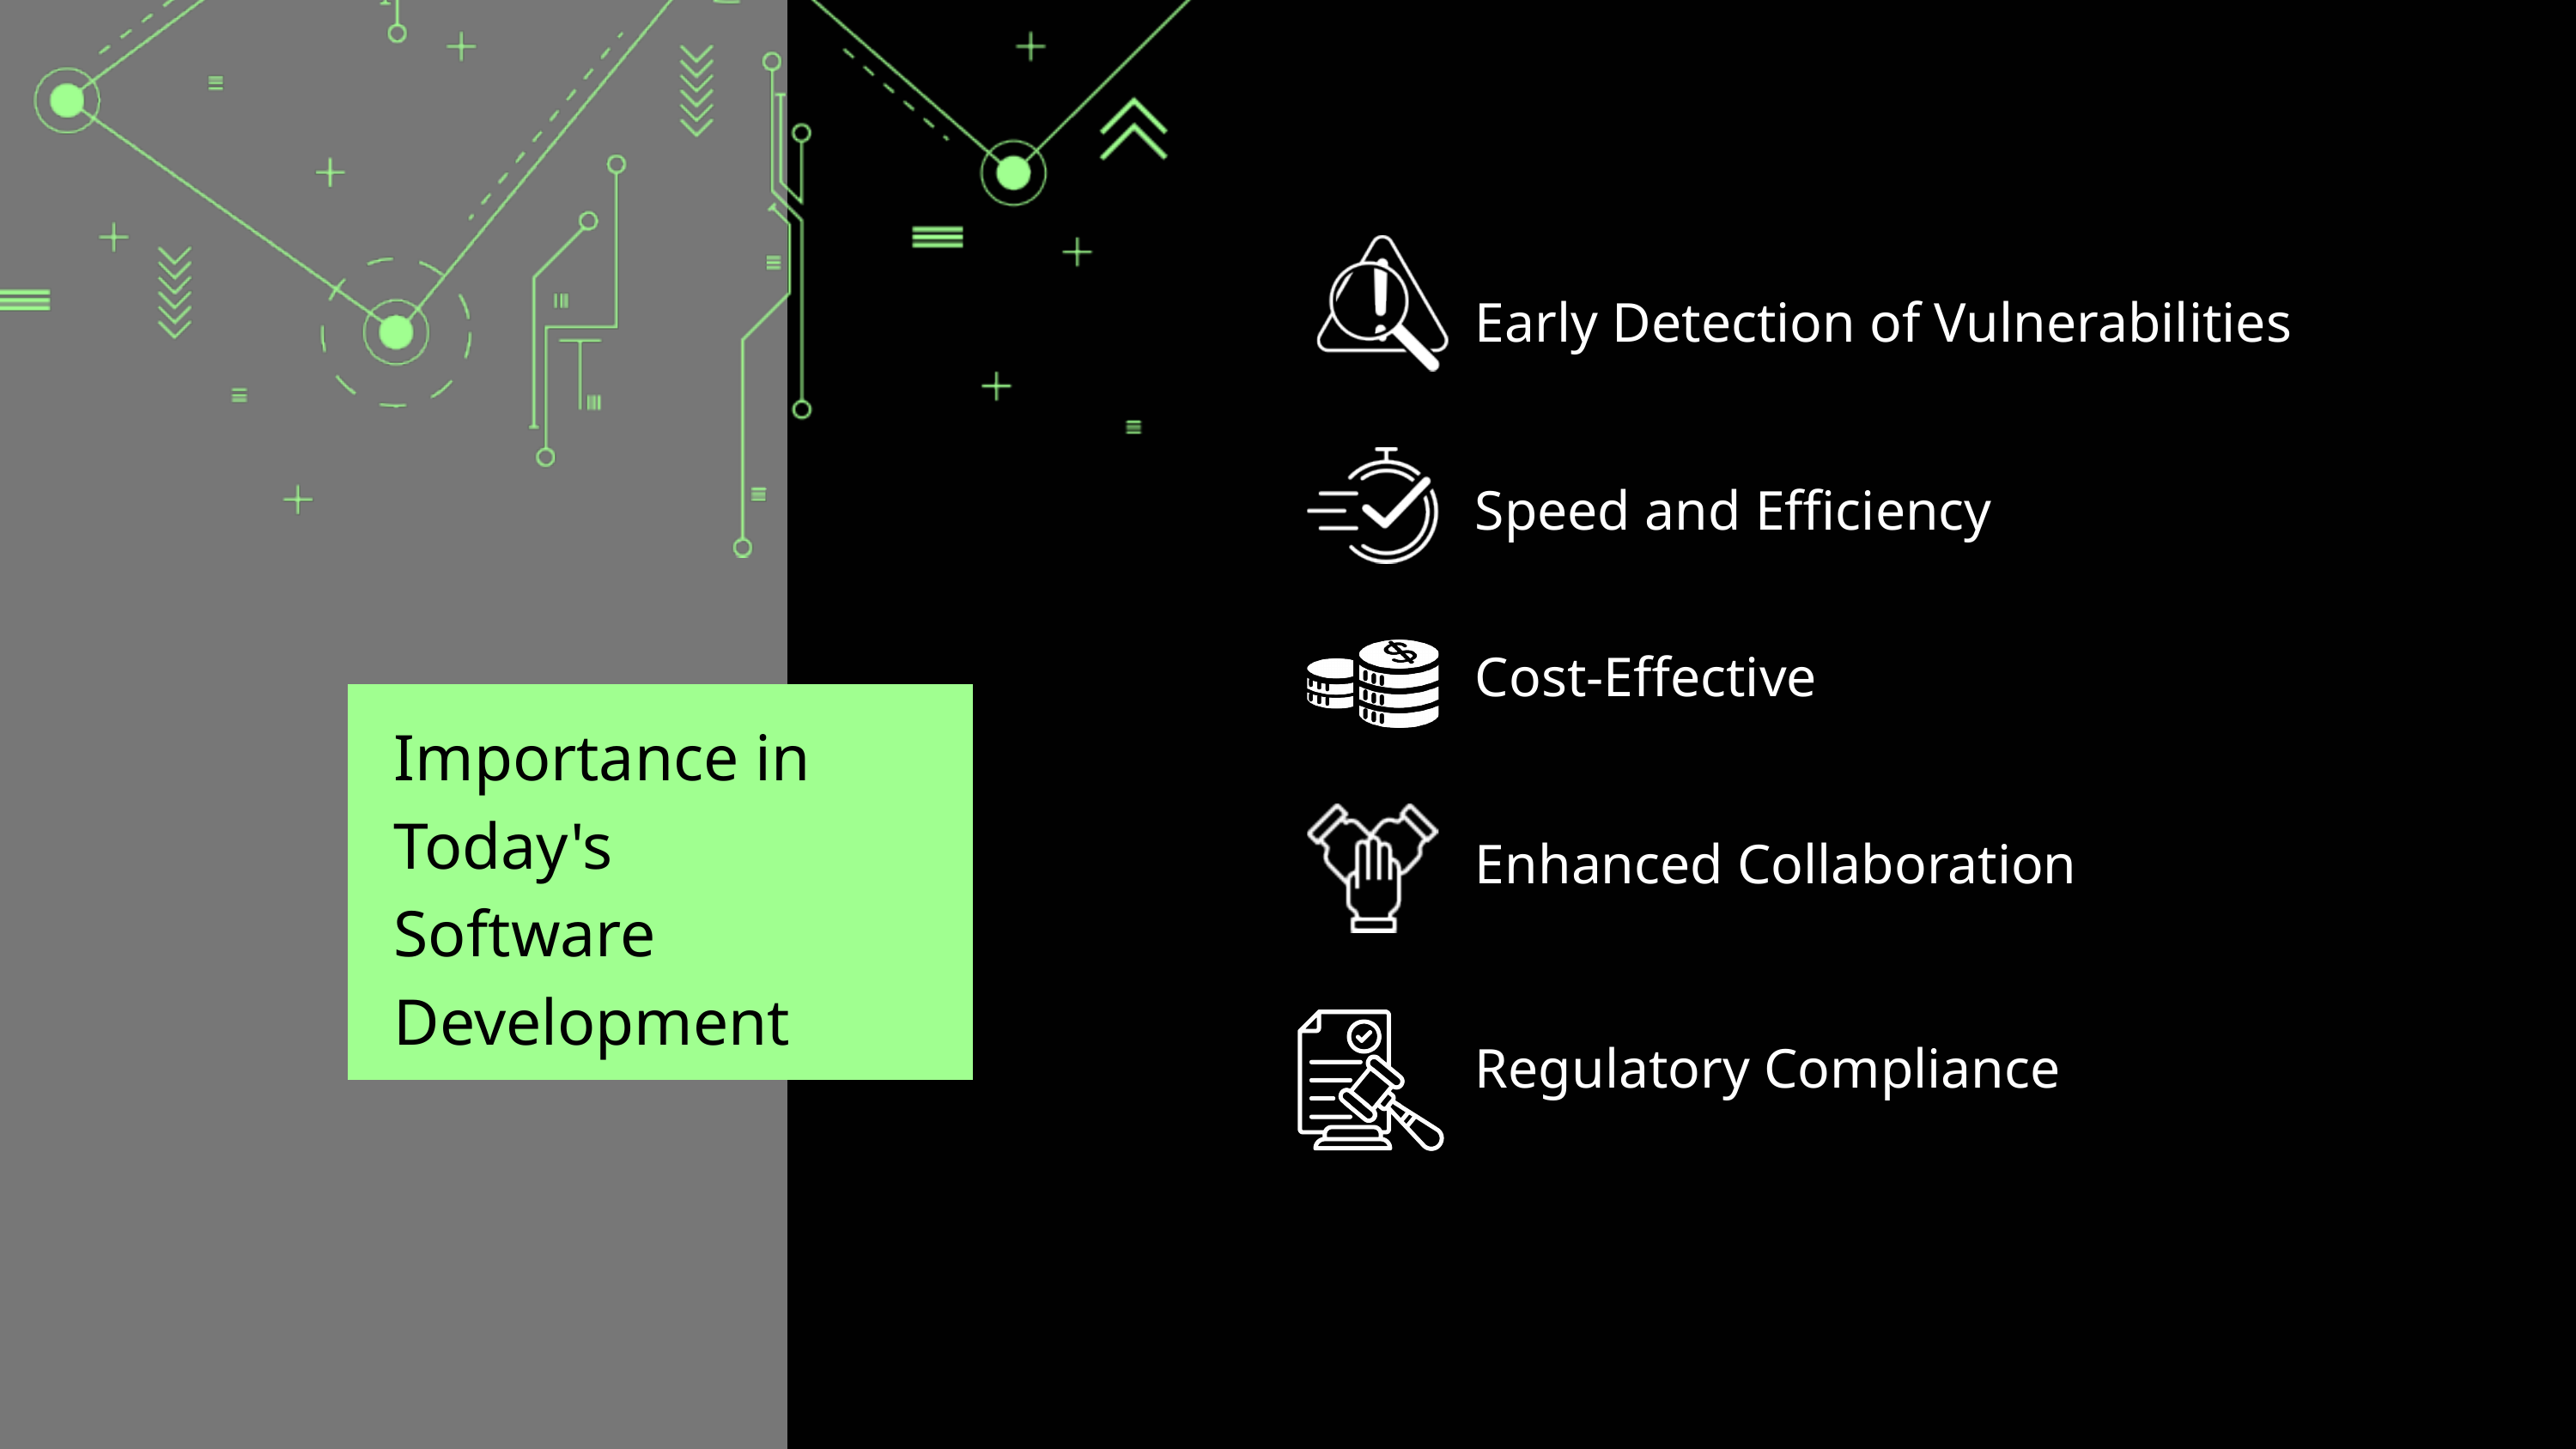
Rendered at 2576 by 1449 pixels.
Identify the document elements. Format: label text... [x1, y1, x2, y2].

text_box [1307, 447, 1439, 564]
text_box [347, 683, 974, 1081]
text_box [0, 0, 788, 1449]
text_box Regulatory Compliance [1474, 1023, 2354, 1099]
text_box [1307, 803, 1439, 934]
text_box Enhanced Collaboration [1474, 819, 2354, 895]
text_box Early Detection of Vulnerabilities [1474, 277, 2354, 353]
text_box Speed and Efficiency [1474, 465, 2354, 541]
text_box Cost-Effective [1474, 631, 2354, 707]
text_box [1297, 1009, 1449, 1151]
text_box [1307, 640, 1439, 728]
text_box [1316, 235, 1449, 372]
text_box [788, 0, 1211, 558]
